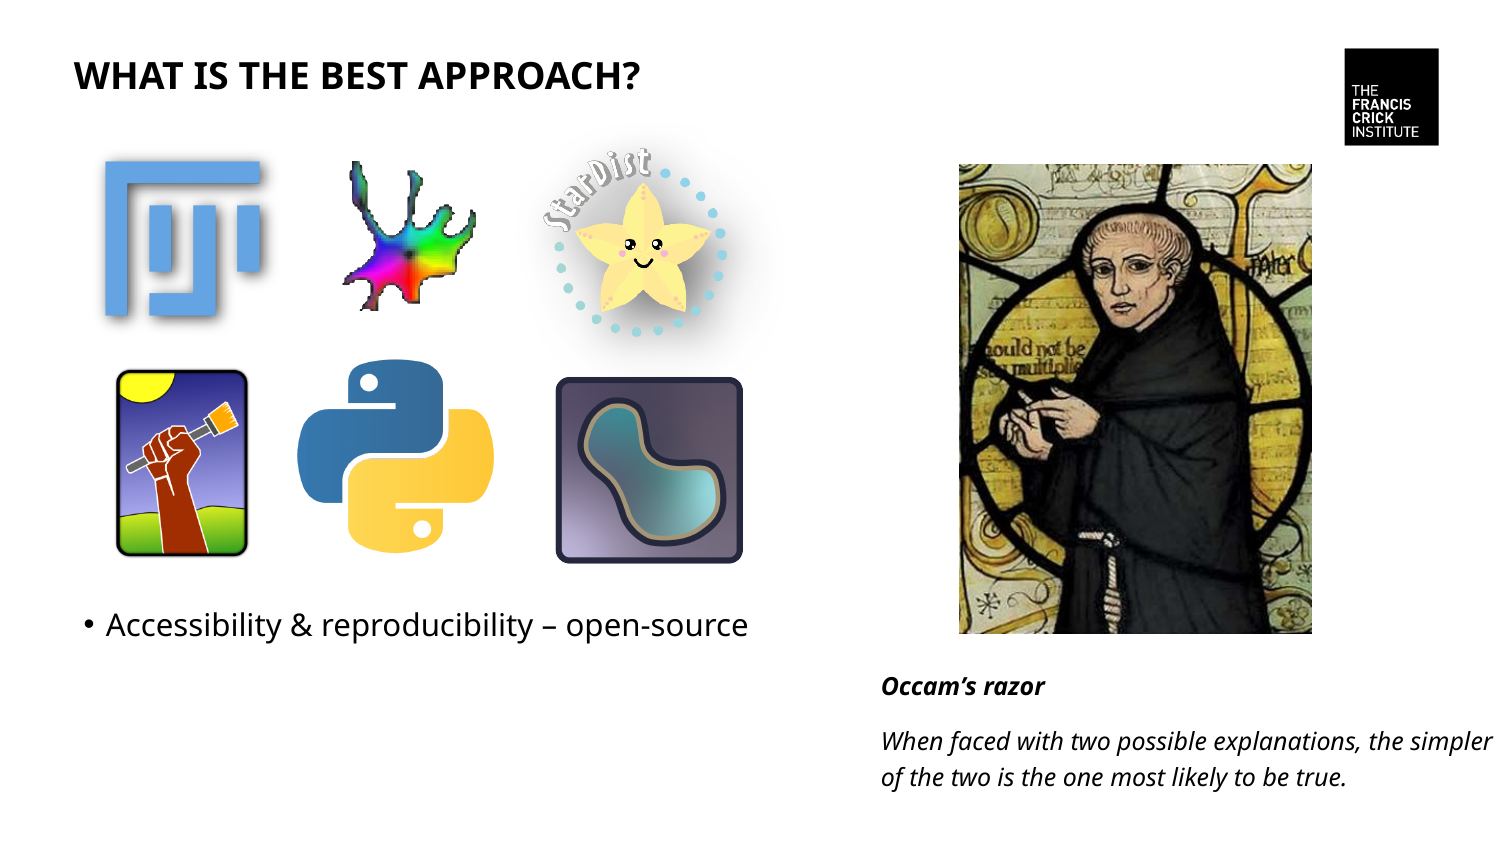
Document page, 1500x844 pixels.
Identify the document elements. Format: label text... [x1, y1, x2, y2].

text_box WHAT IS THE BEST APPROACH? [58, 44, 1170, 222]
picture [83, 139, 281, 337]
picture [83, 364, 281, 562]
text_box Accessibility & reproducibility – open-source [83, 597, 752, 669]
picture [296, 358, 494, 556]
picture [535, 141, 727, 337]
picture [549, 372, 747, 570]
picture [335, 161, 486, 311]
text_box Occam’s razor When faced with two possible explanations, the simpler of the two is the one most likely to be true. [880, 664, 1500, 831]
picture [959, 13, 1478, 634]
